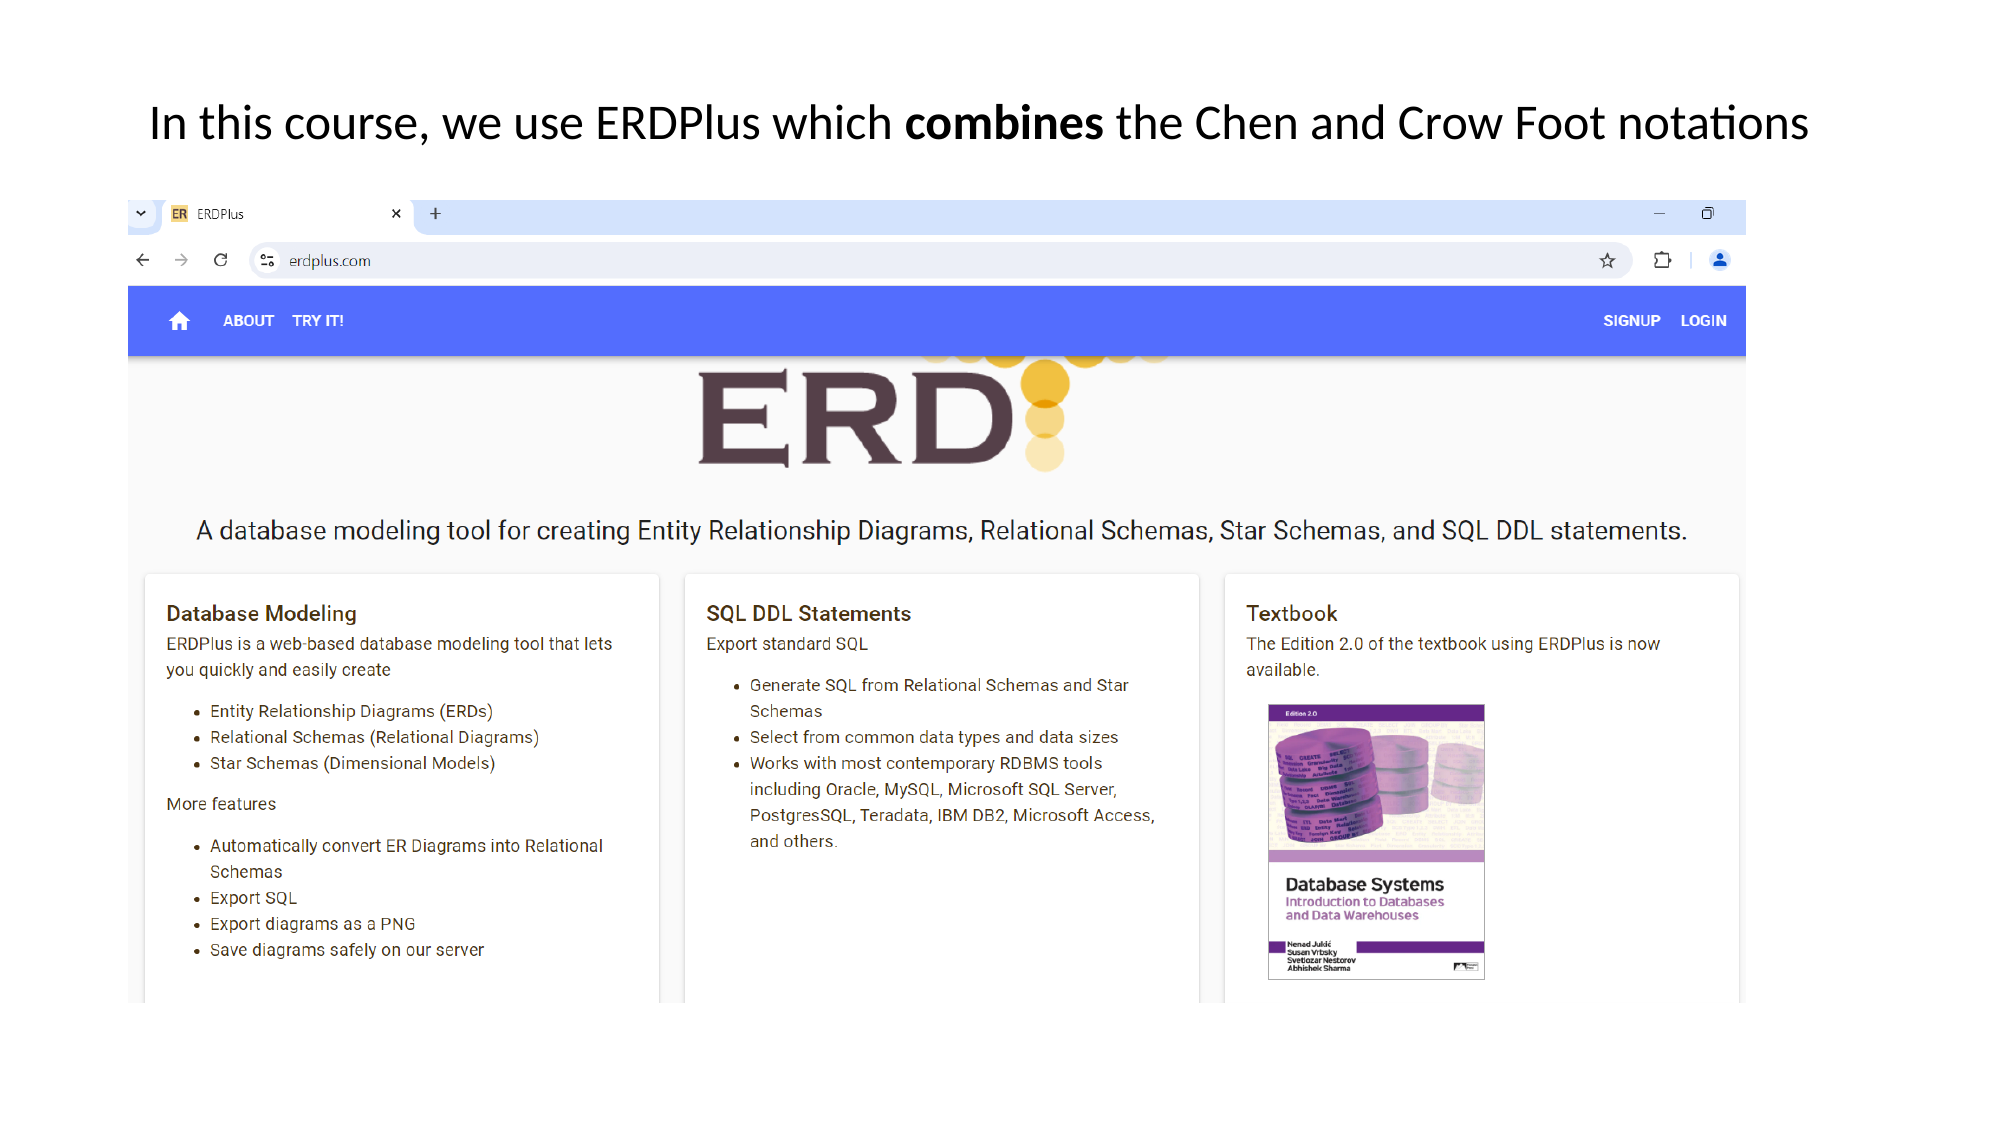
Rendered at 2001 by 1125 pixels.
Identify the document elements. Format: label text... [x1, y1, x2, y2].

text_box In this course, we use ERDPlus which combines the Chen and Crow Foot notations [134, 82, 1825, 158]
picture [128, 200, 1746, 1004]
